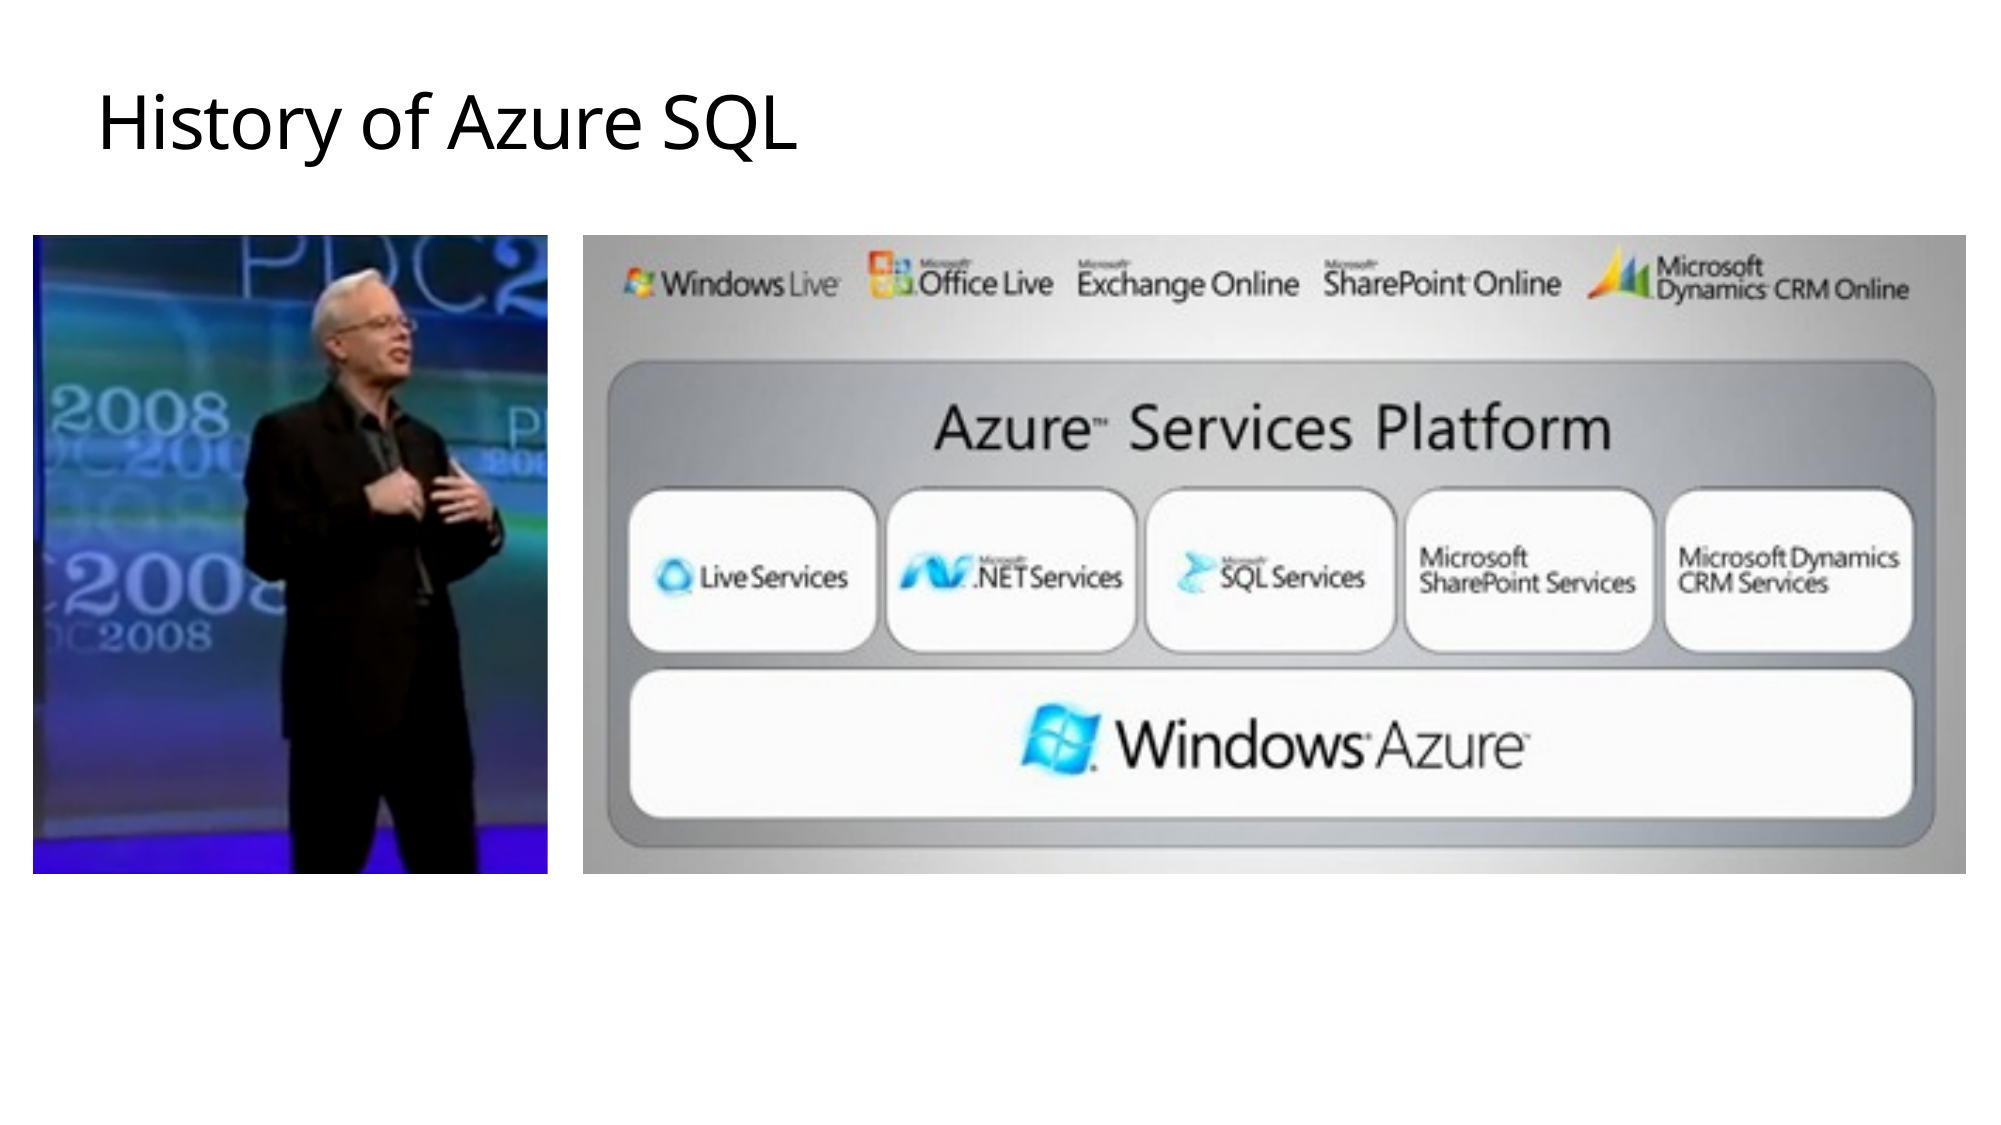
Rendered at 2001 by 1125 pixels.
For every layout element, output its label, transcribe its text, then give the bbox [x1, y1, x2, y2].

picture [32, 235, 548, 874]
picture [582, 235, 1967, 874]
title History of Azure SQL [96, 75, 1904, 166]
